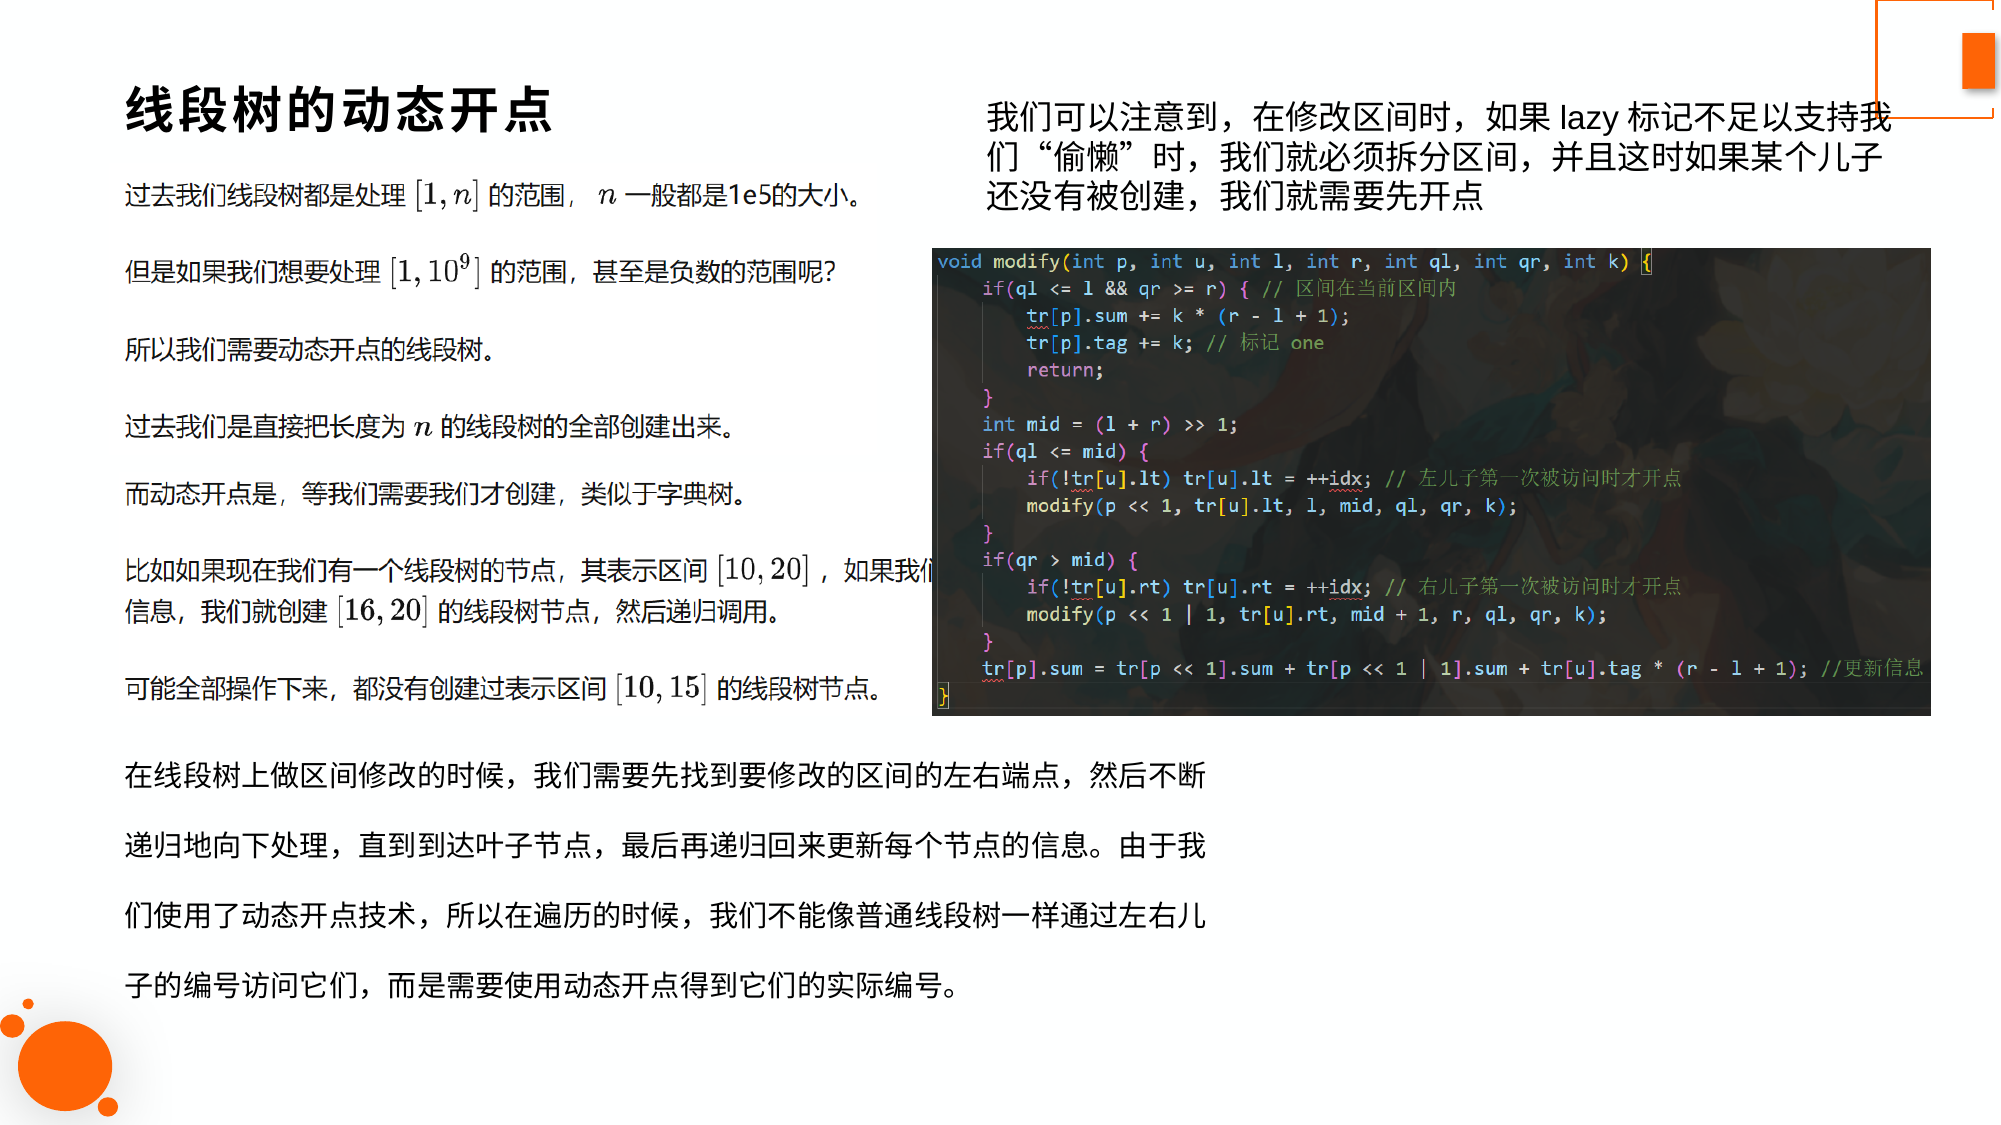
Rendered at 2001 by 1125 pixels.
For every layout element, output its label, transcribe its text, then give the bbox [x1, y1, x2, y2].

picture [119, 248, 1931, 716]
title 线段树的动态开点 [109, 72, 1891, 146]
text_box 我们可以注意到，在修改区间时，如果lazy标记不足以支持我们“偷懒”时，我们就必须拆分区间，并且这时如果某个儿子还没有被创建，我们就需要先开点 [971, 88, 1931, 223]
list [109, 163, 876, 455]
text_box 在线段树上做区间修改的时候，我们需要先找到要修改的区间的左右端点，然后不断递归地向下处理，直到到达叶子节点，最后再递归回来更新每个节点的信息。由于我们使用了动态开点技术，所以在遍历的时候，我们不能像普通线段树一样通过左右儿子的编号访问它们，而是需要使用动态开点得到它们的实际编号。 [109, 715, 1235, 1010]
